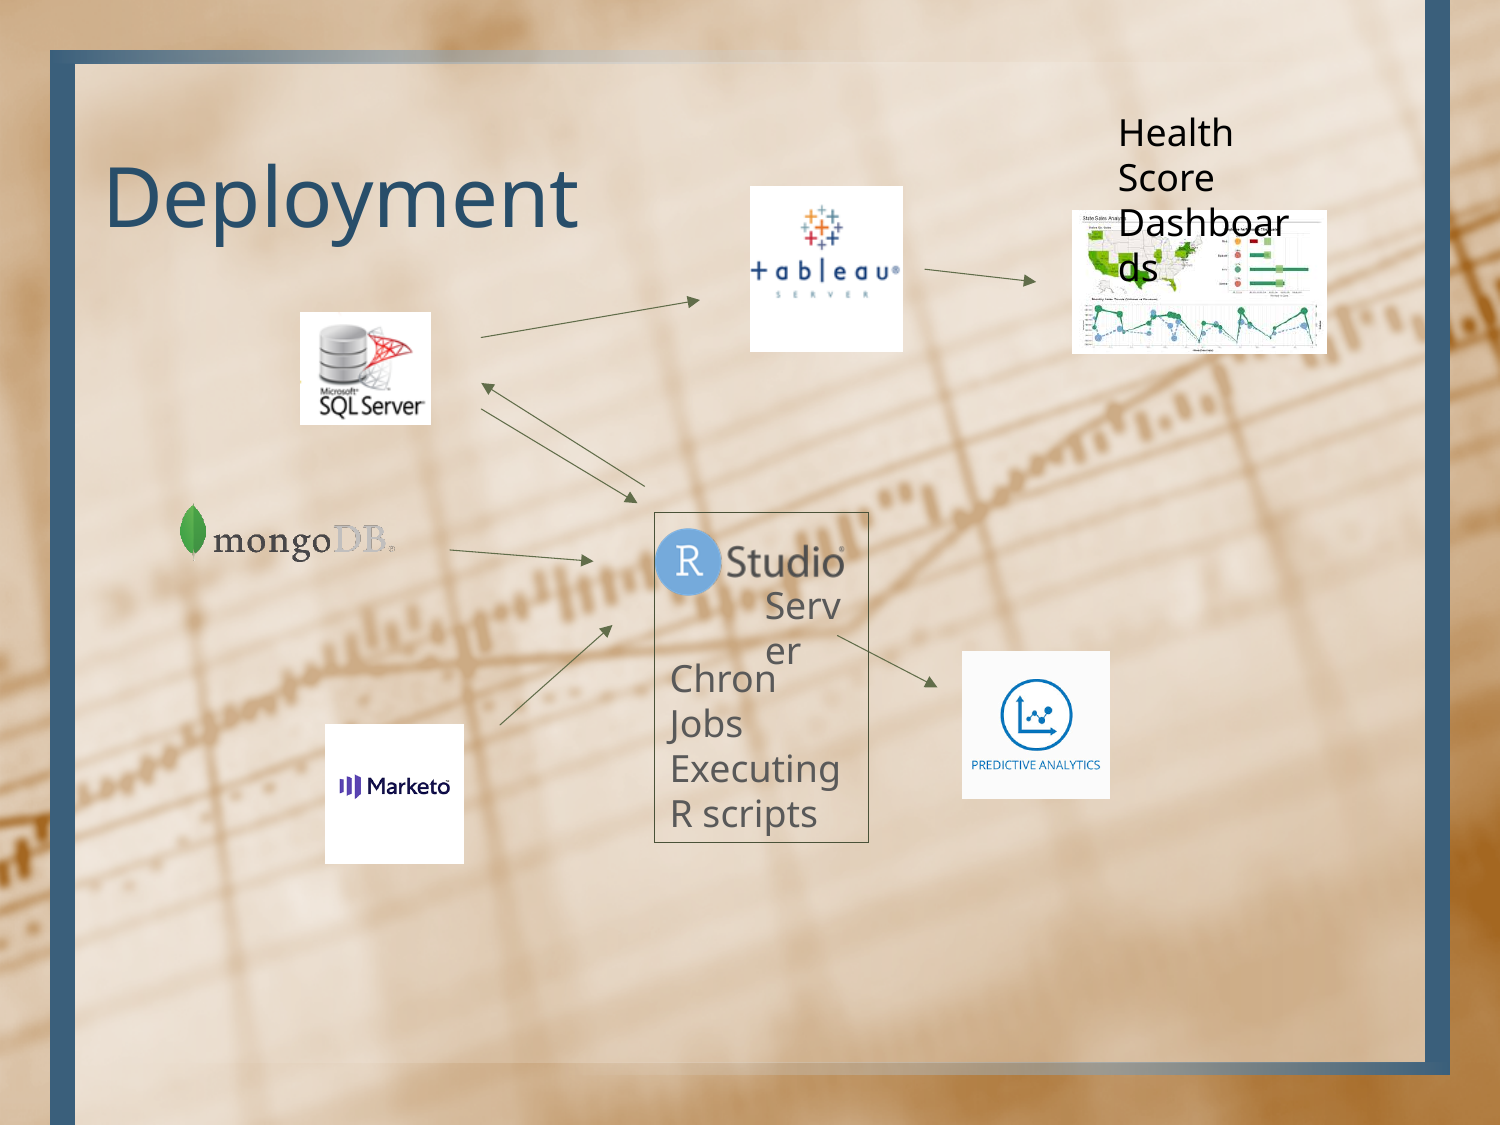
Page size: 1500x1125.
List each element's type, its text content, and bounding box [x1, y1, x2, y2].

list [299, 312, 431, 425]
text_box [837, 635, 938, 688]
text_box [499, 624, 613, 725]
picture [654, 528, 845, 597]
picture [1072, 210, 1327, 354]
picture [325, 724, 464, 864]
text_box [924, 269, 1037, 282]
text_box Chron Jobs Executing R scripts [654, 512, 869, 843]
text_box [449, 549, 594, 562]
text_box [481, 494, 638, 504]
text_box Server [869, 574, 875, 633]
picture [749, 186, 903, 353]
text_box Health Score Dashboards [1103, 101, 1318, 208]
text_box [481, 299, 700, 338]
picture [180, 503, 395, 562]
title Deployment [87, 75, 1413, 252]
picture [962, 651, 1110, 799]
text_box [481, 382, 645, 487]
